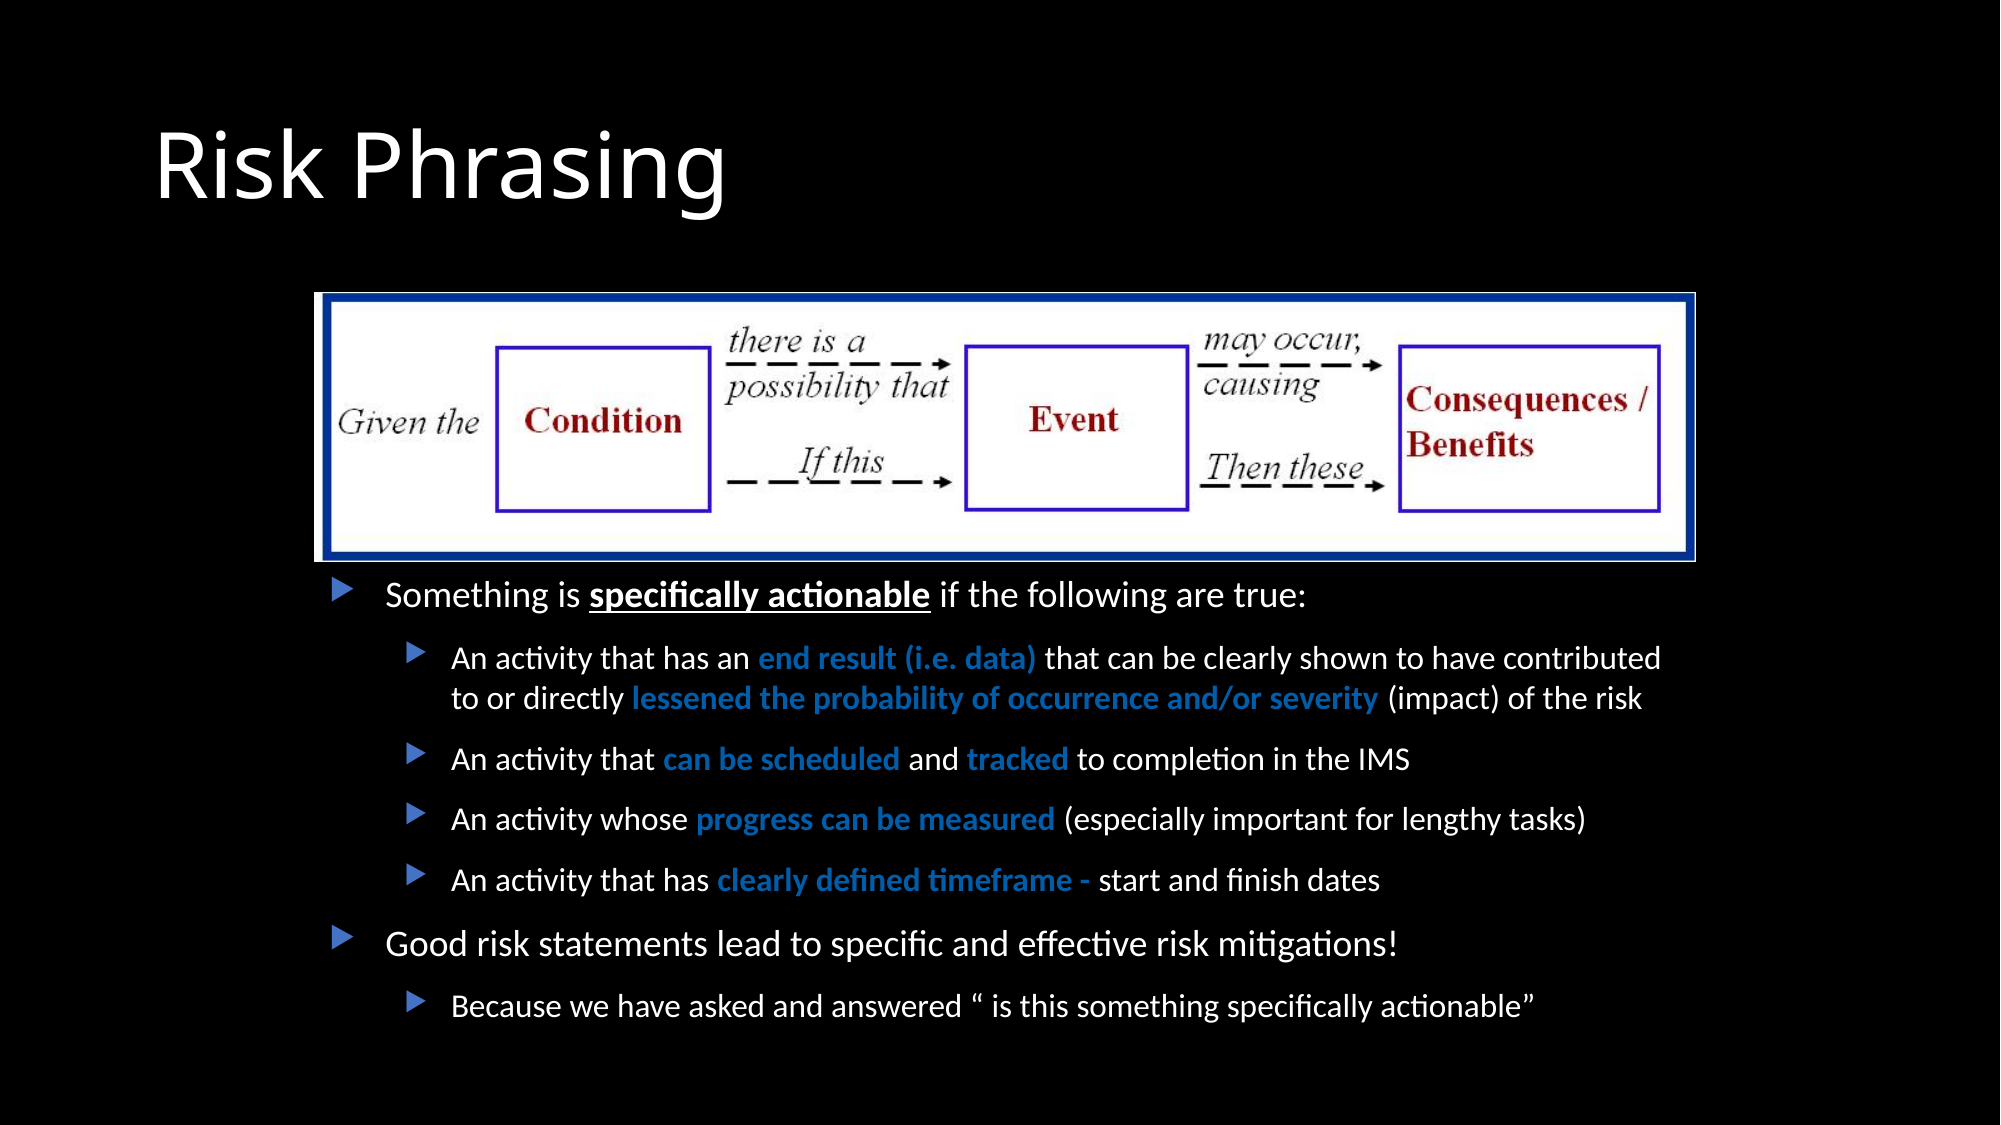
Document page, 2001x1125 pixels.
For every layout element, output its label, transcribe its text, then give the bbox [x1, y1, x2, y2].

picture [314, 292, 1696, 562]
text_box Something is specifically actionable if the following are true: An activity that has an end result (i.e. data) that can be clearly shown to have contributed to or directly lessened the probability of occurrence and/or severity (impact) of the risk An activity that can be scheduled and tracked to completion in the IMS An activity whose progress can be measured (especially important for lengthy tasks) An activity that has clearly defined timeframe - start and finish dates Good risk statements lead to specific and effective risk mitigations! Because we have asked and answered “ is this something specifically actionable” [314, 562, 1690, 1077]
title Risk Phrasing [137, 59, 1863, 278]
